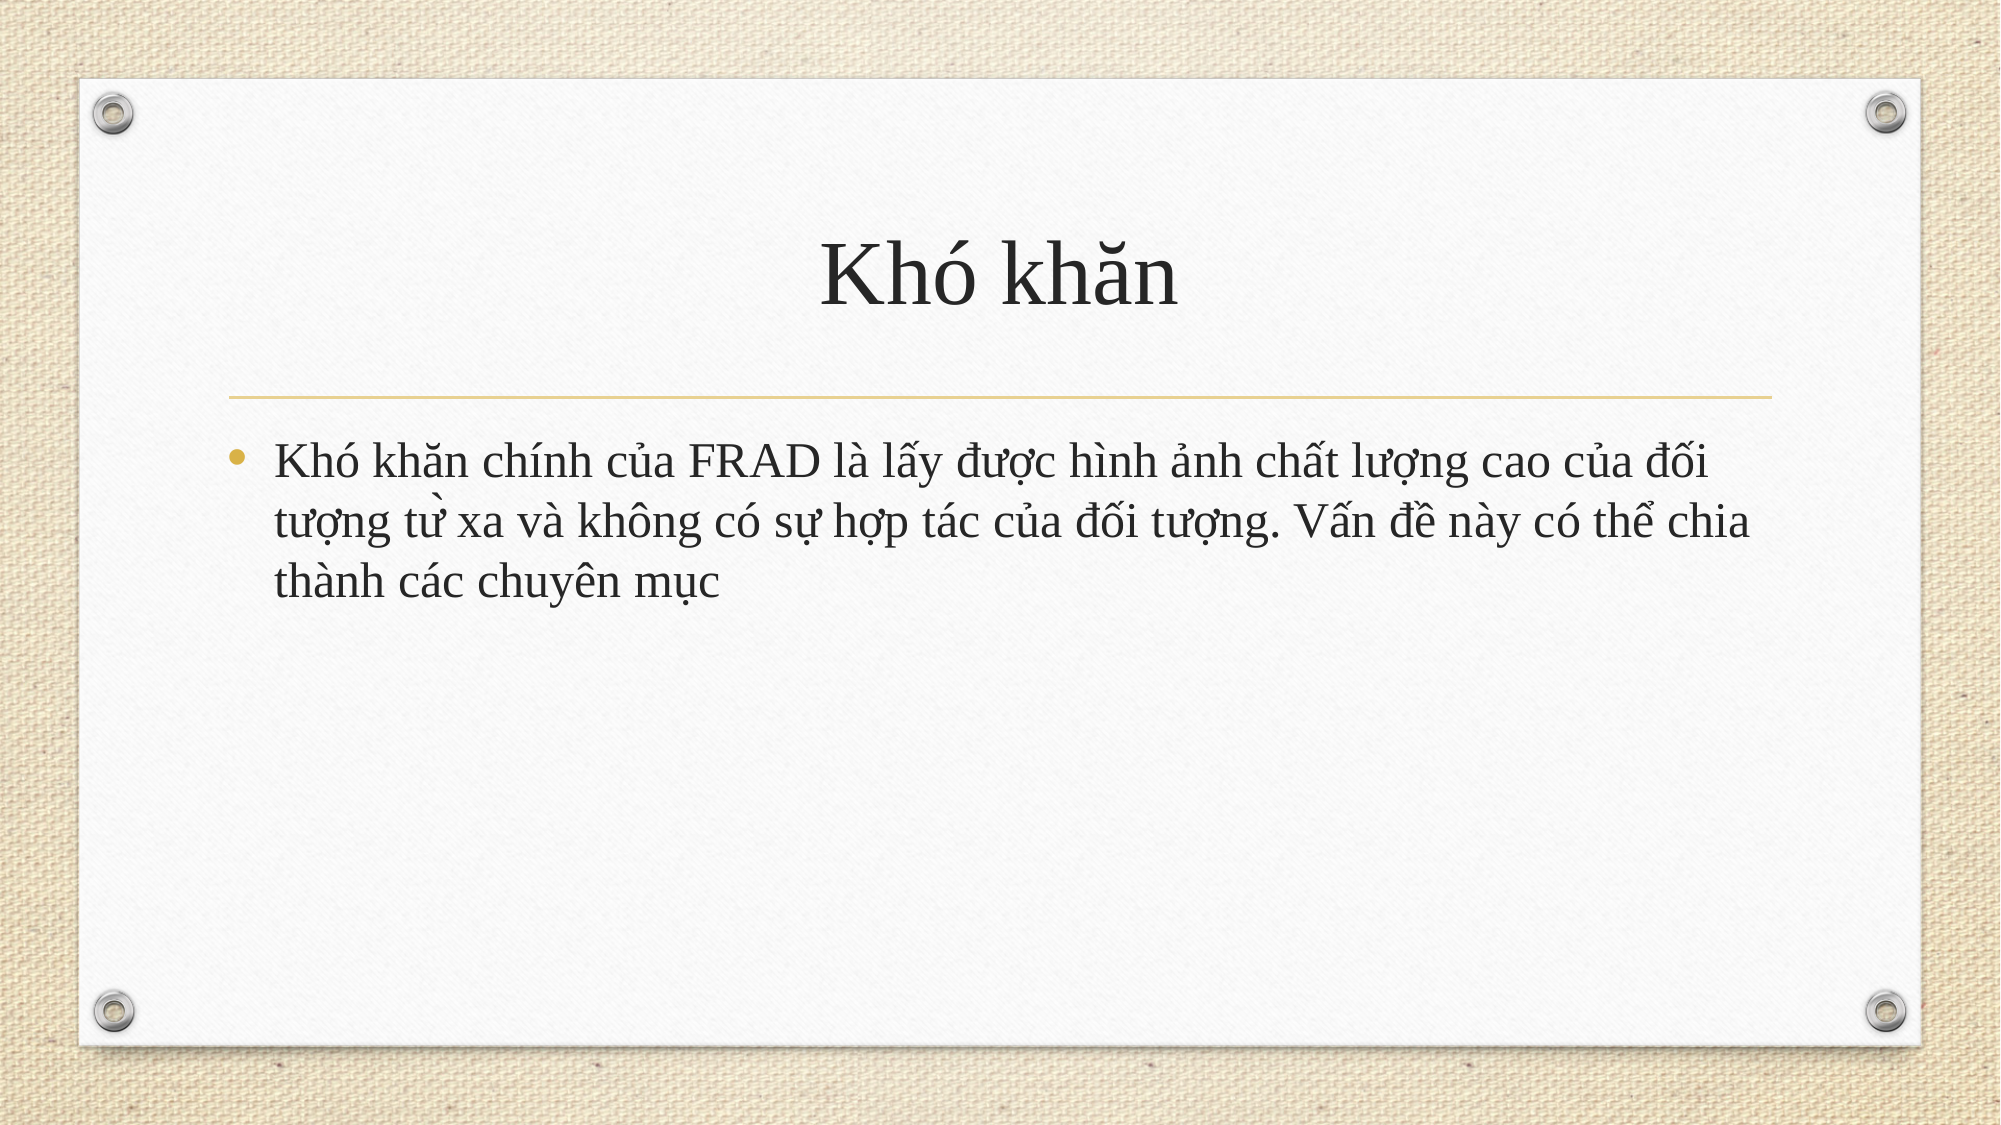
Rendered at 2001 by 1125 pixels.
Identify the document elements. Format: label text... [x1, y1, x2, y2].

title Khó khăn [212, 161, 1788, 375]
list Khó khăn chính của FRAD là lấy được hình ảnh chất lượng cao của đối tượng từ xa và không có sự hợp tác của đối tượng. Vấn đề này có thể chia thành các chuyên mục [212, 419, 1788, 964]
picture [0, 0, 2001, 1125]
